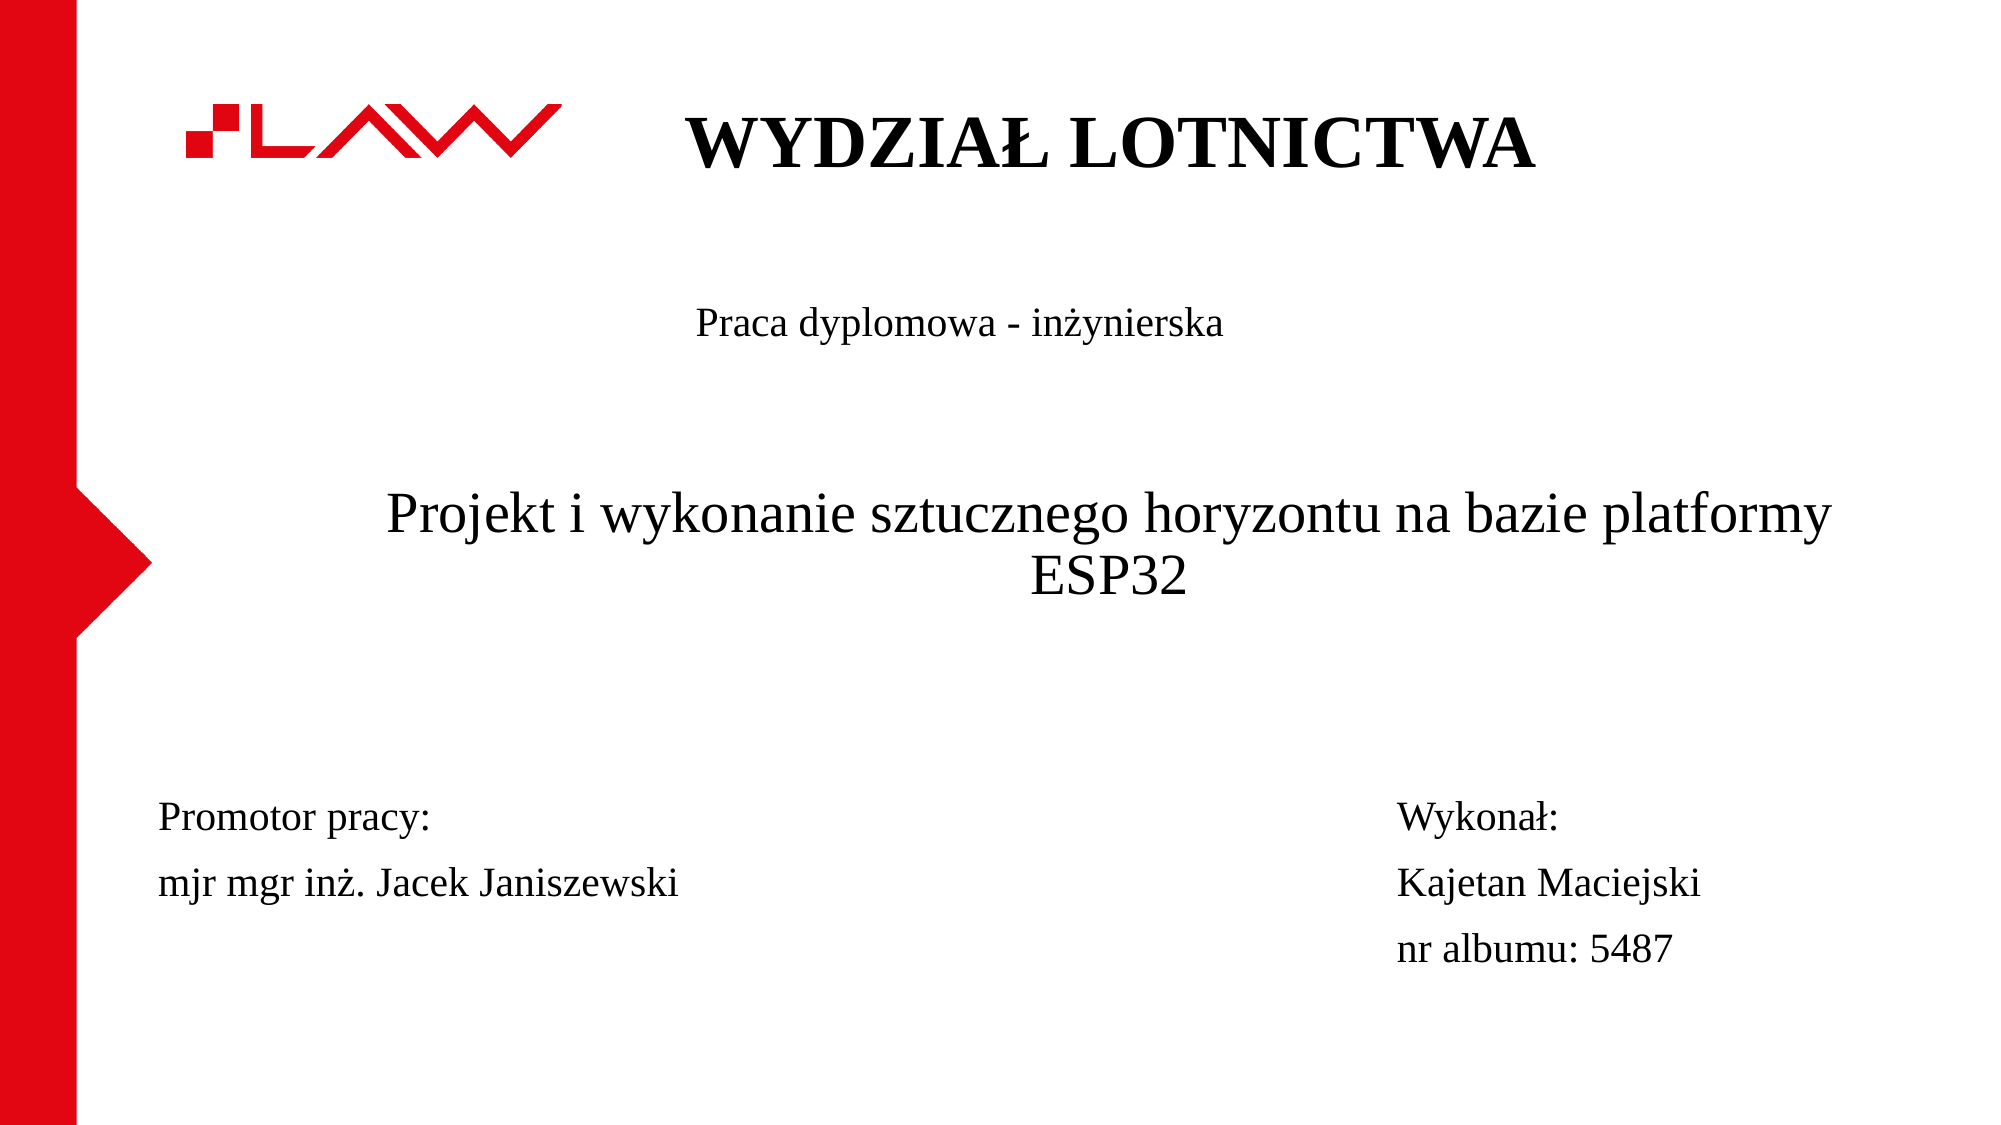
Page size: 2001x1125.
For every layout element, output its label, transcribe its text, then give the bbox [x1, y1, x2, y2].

title WYDZIAŁ LOTNICTWA [669, 72, 1906, 191]
picture [77, 487, 152, 638]
text_box Wykonał: Kajetan Maciejski nr albumu: 5487 [1381, 786, 2000, 1103]
text_box Promotor pracy: mjr mgr inż. Jacek Janiszewski [143, 786, 782, 1103]
text_box Projekt i wykonanie sztucznego horyzontu na bazie platformy ESP32 [314, 471, 1906, 615]
picture [186, 104, 562, 158]
text_box Praca dyplomowa - inżynierska [680, 293, 1320, 386]
